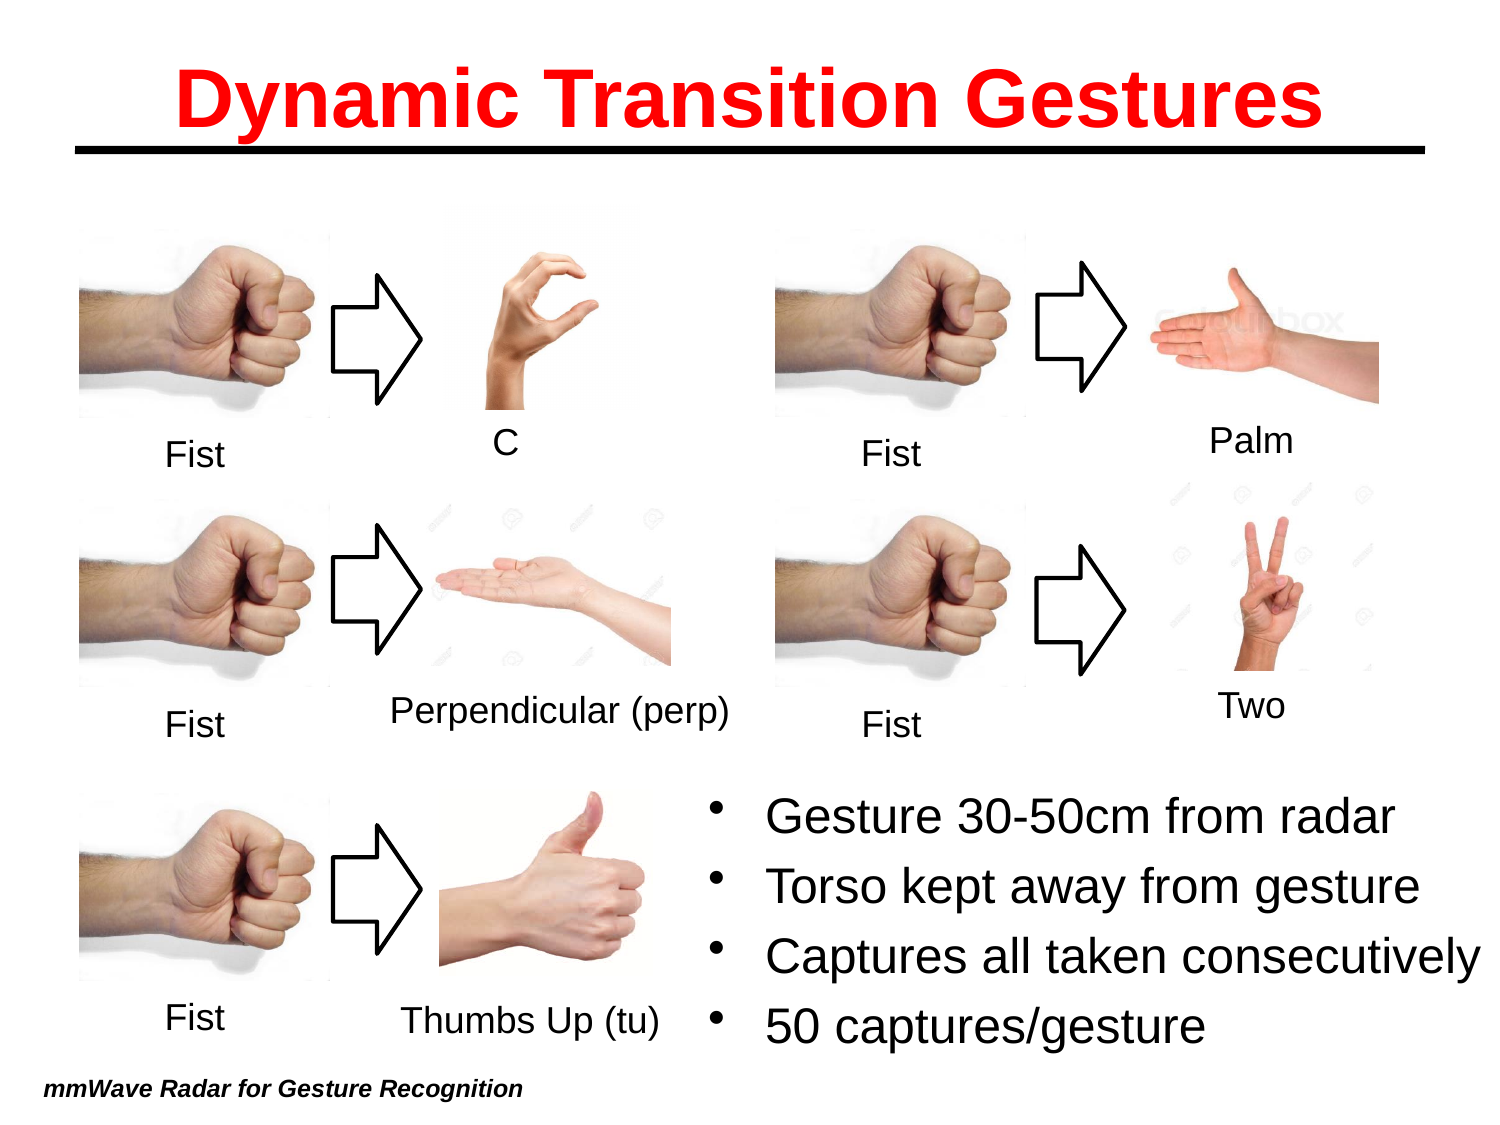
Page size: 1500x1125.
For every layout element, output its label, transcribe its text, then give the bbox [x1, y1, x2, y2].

text_box Fist [0, 692, 397, 752]
text_box C [304, 410, 708, 471]
picture [78, 229, 330, 418]
text_box [335, 823, 423, 956]
picture [775, 229, 1026, 418]
picture [1124, 217, 1379, 423]
text_box Palm [1049, 408, 1454, 469]
picture [78, 499, 330, 688]
text_box Perpendicular (perp) [358, 678, 762, 738]
text_box [335, 522, 415, 656]
text_box [1034, 543, 1127, 677]
picture [775, 499, 1026, 688]
text_box Fist [0, 422, 397, 483]
picture [442, 204, 640, 411]
text_box Fist [689, 422, 1093, 482]
title Dynamic Transition Gestures [37, 0, 1463, 188]
picture [420, 498, 672, 666]
list Gesture 30-50cm from radar Torso kept away from gesture Captures all taken consecutively 50 captures/gesture [693, 776, 1500, 1088]
picture [78, 792, 330, 981]
text_box [1035, 260, 1119, 394]
text_box Fist [689, 692, 1094, 752]
text_box Thumbs Up (tu) [328, 988, 693, 1049]
picture [439, 789, 653, 976]
picture [1163, 477, 1379, 671]
text_box [335, 273, 423, 406]
text_box Two [1049, 673, 1454, 734]
text_box Fist [0, 985, 397, 1046]
footer mmWave Radar for Gesture Recognition [28, 1057, 754, 1118]
